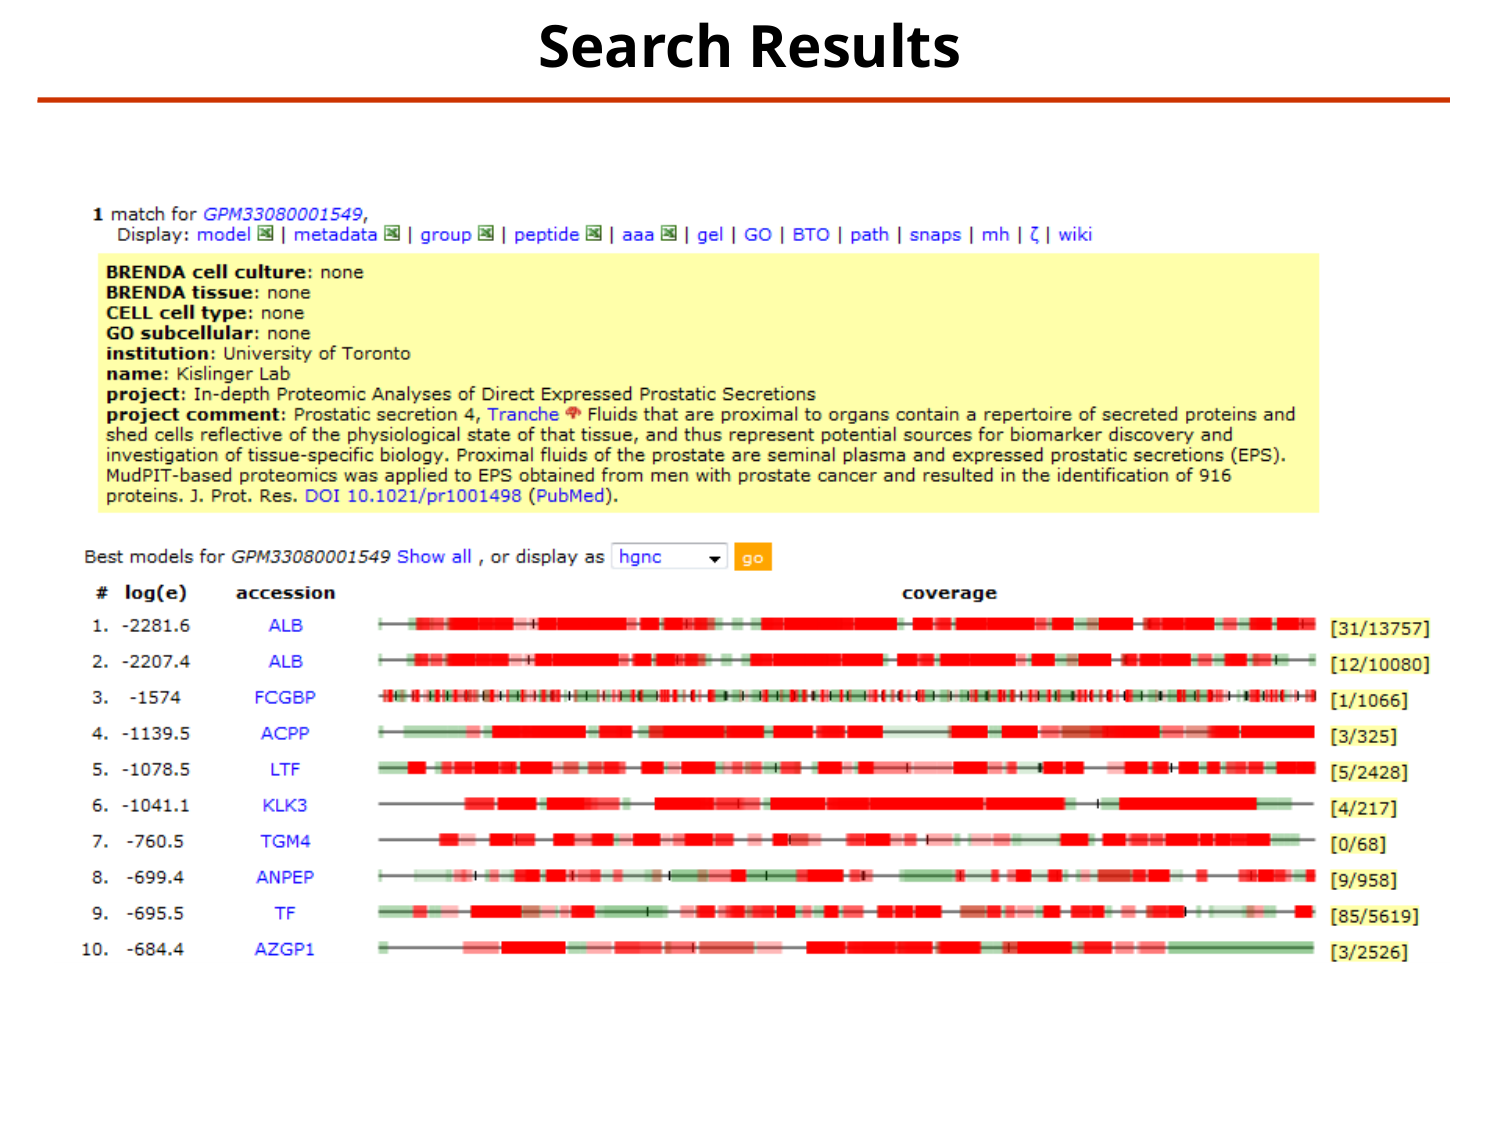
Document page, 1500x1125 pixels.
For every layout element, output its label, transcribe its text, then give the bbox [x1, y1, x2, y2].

picture [54, 192, 1451, 963]
title Search Results [112, 0, 1388, 138]
